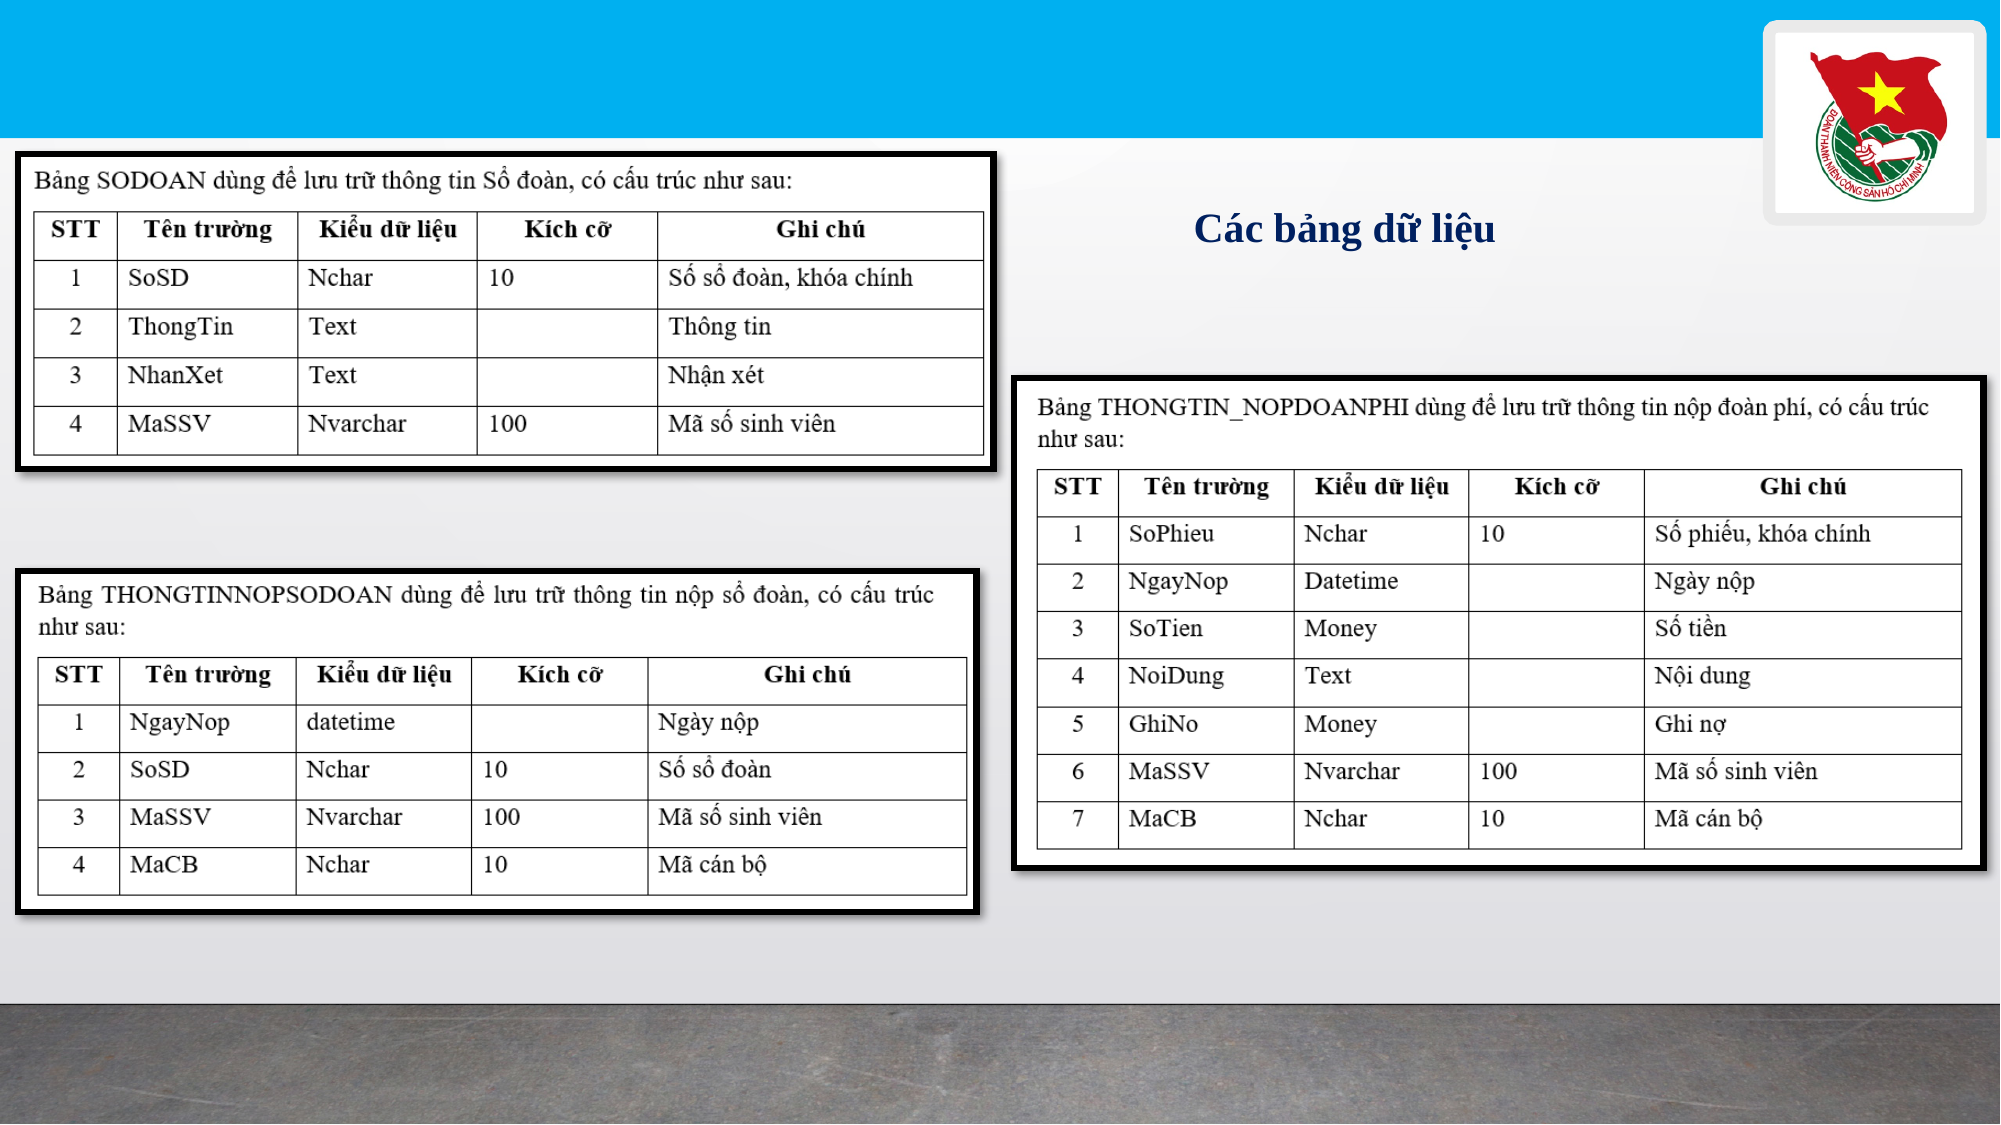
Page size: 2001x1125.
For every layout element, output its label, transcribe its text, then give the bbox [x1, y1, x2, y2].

text_box [0, 0, 2000, 139]
picture [0, 1004, 2000, 1124]
picture [1768, 26, 1981, 220]
picture [20, 157, 991, 467]
text_box Các bảng dữ liệu [1178, 193, 1512, 259]
picture [20, 573, 974, 910]
picture [1017, 380, 1981, 865]
